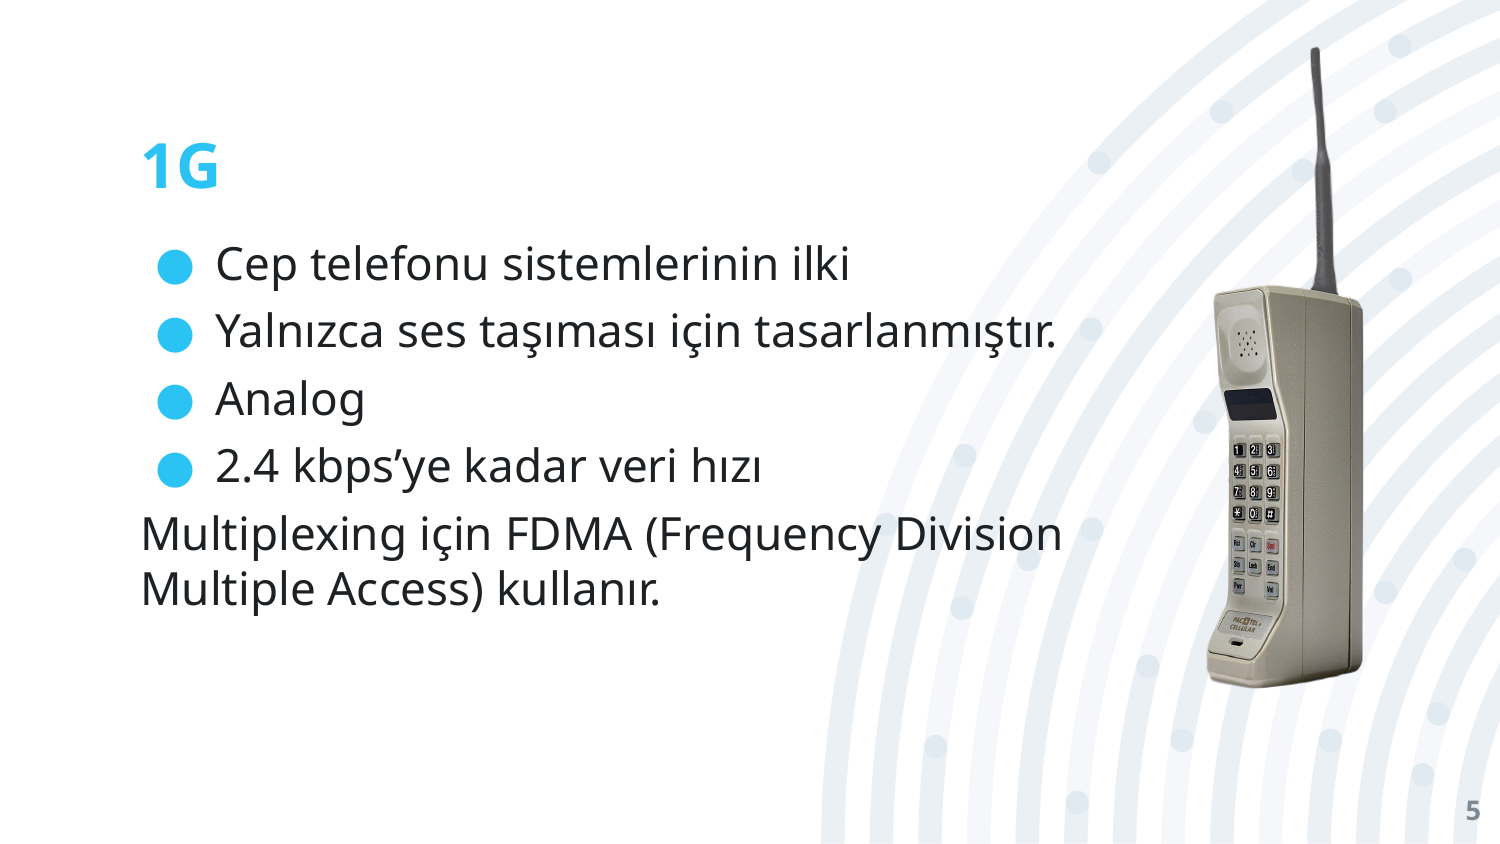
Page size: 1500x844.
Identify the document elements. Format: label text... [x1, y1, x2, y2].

title 1G [140, 137, 822, 203]
picture [827, 32, 1500, 712]
list Cep telefonu sistemlerinin ilki Yalnızca ses taşıması için tasarlanmıştır. Analog 2.4 kbps’ye kadar veri hızı Multiplexing için FDMA (Frequency Division Multiple Access) kullanır. [140, 234, 1124, 733]
slide_number 5 [1391, 779, 1482, 844]
